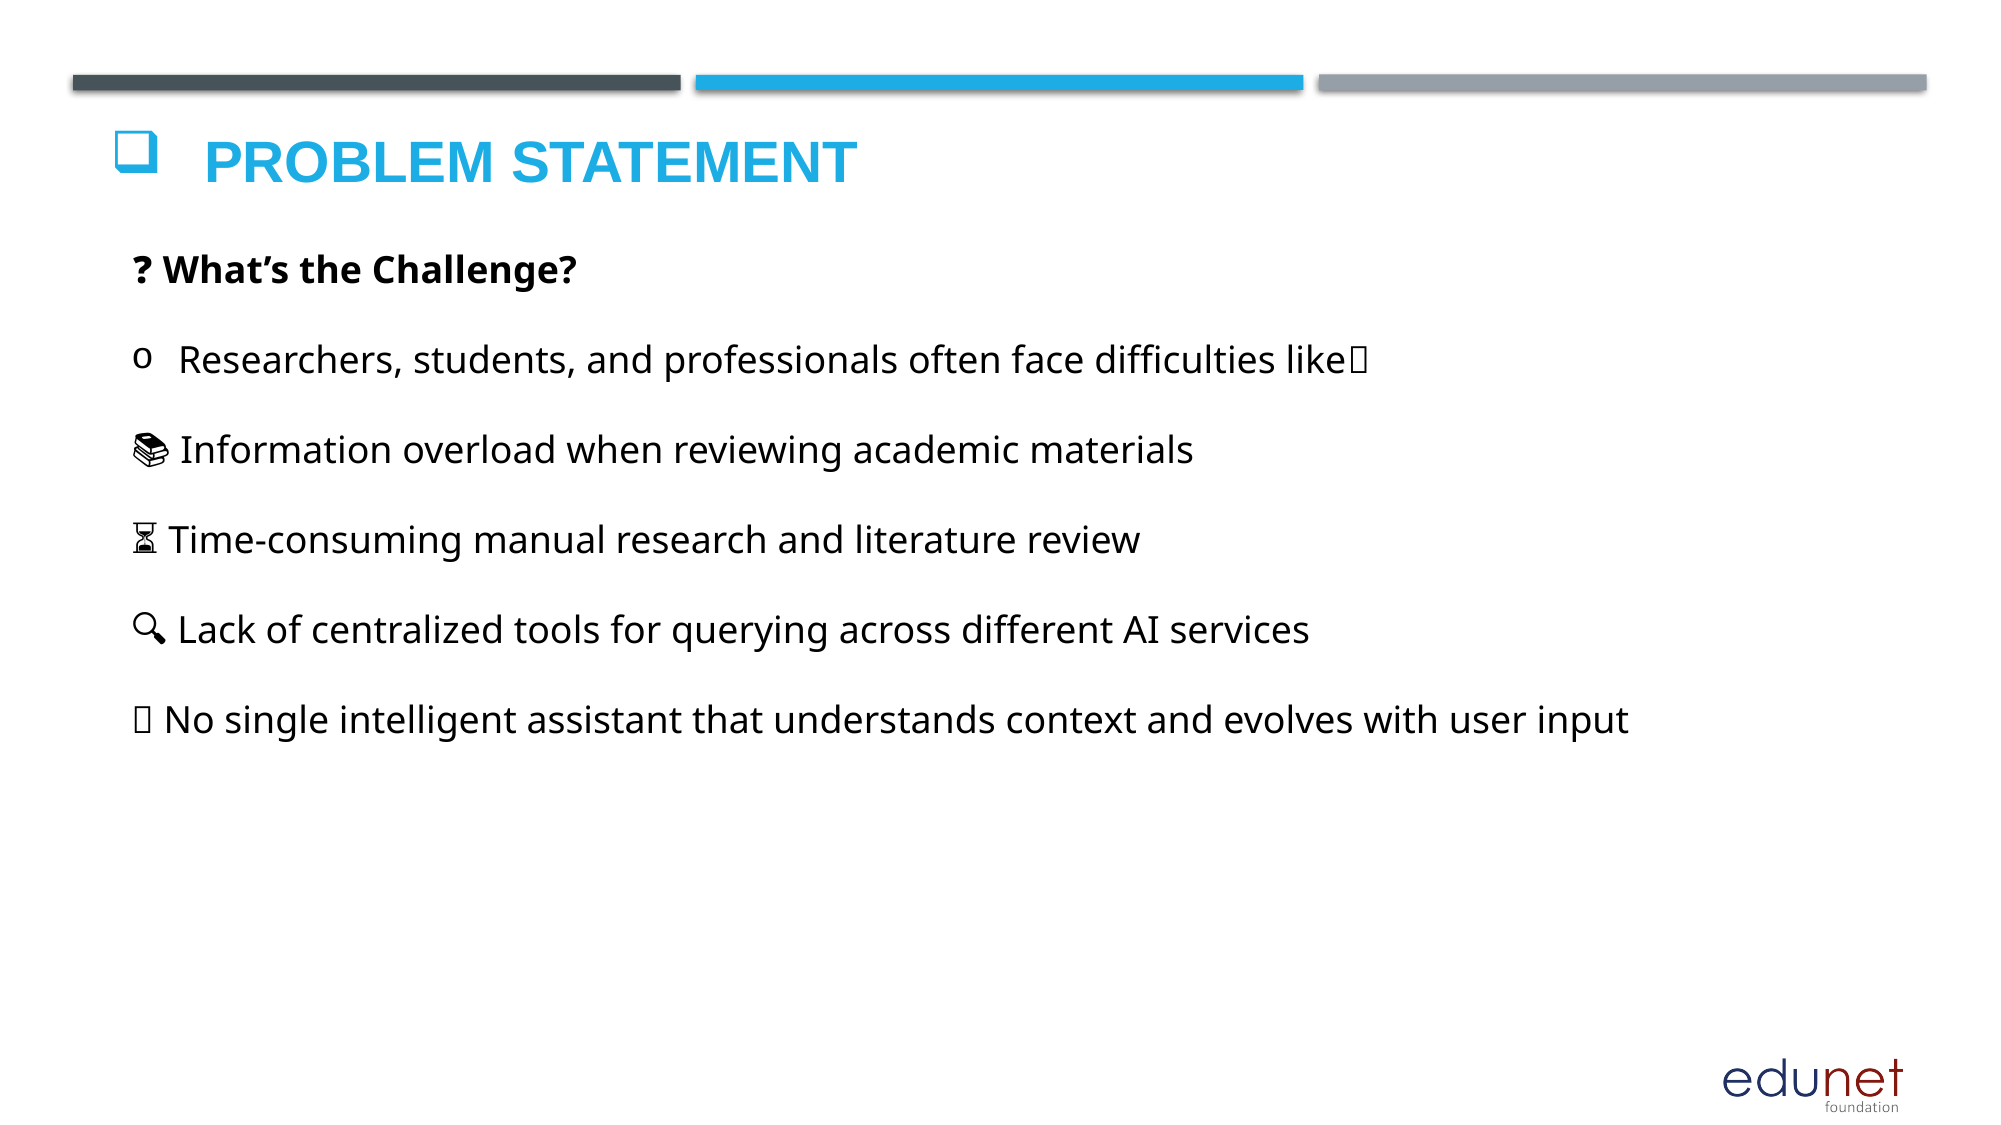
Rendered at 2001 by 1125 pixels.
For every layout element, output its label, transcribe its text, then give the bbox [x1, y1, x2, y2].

picture [1719, 1056, 1905, 1116]
text_box ❓ What’s the Challenge? Researchers, students, and professionals often face difficulties like 📚 Information overload when reviewing academic materials ⏳ Time-consuming manual research and literature review 🔍 Lack of centralized tools for querying across different AI services 🧠 No single intelligent assistant that understands context and evolves with user input [116, 238, 1699, 793]
title Problem Statement [95, 115, 1905, 203]
